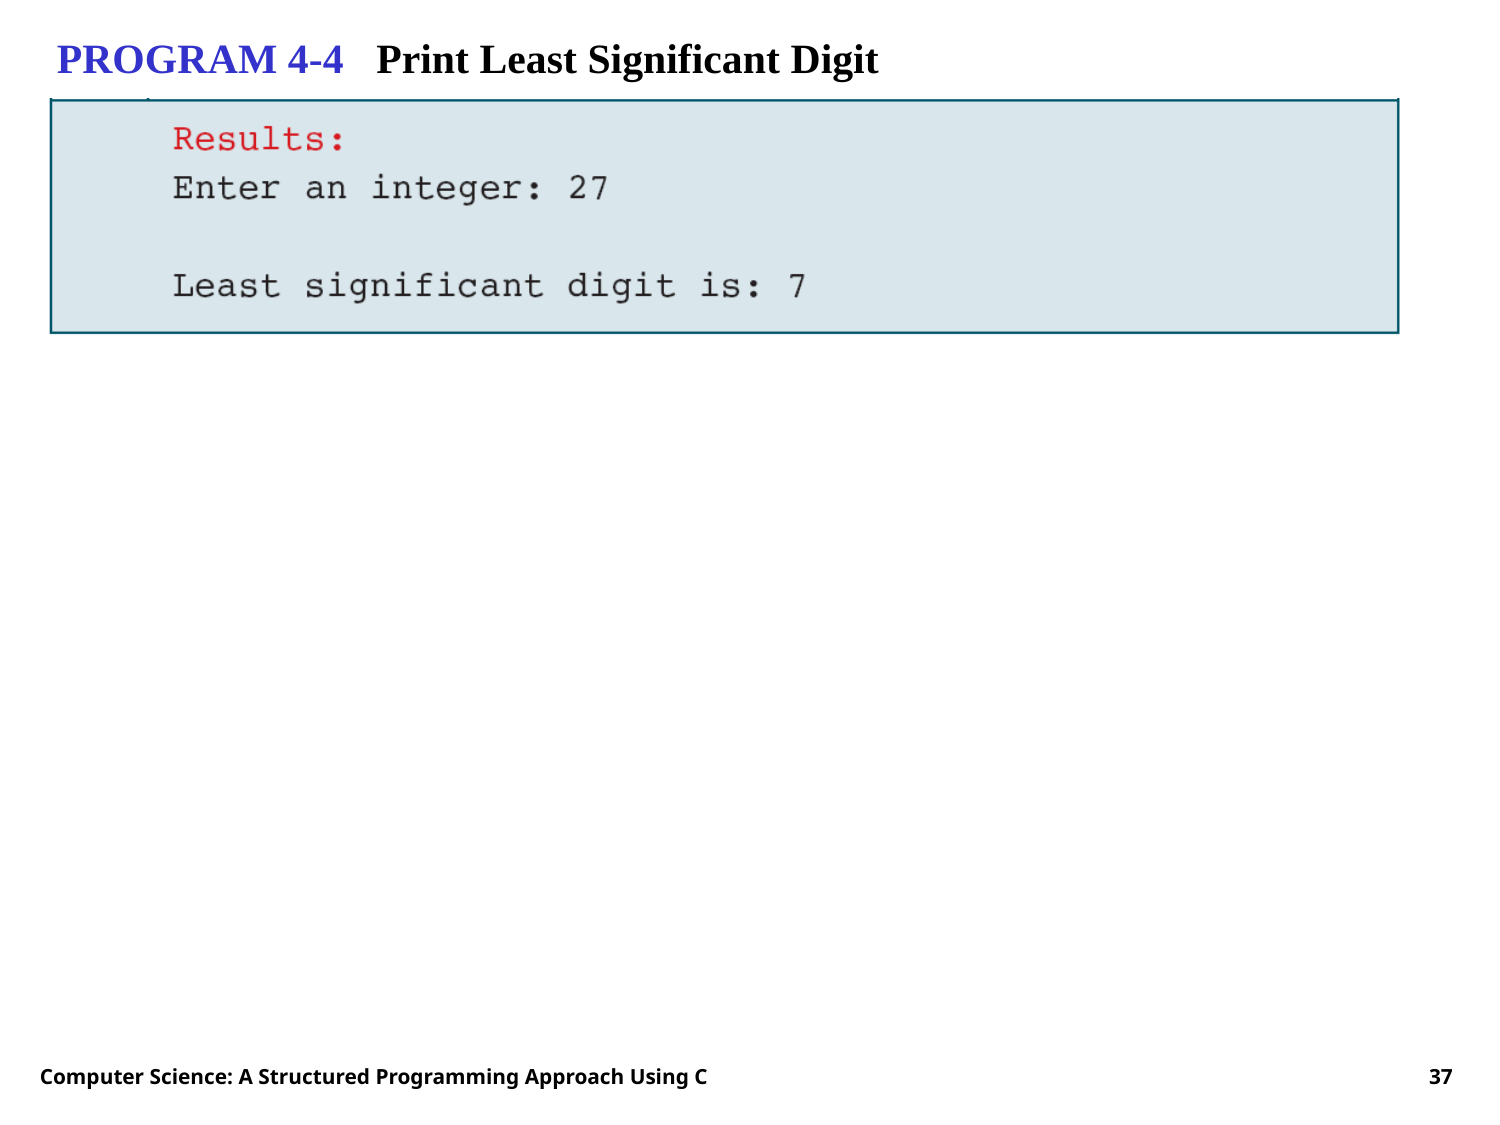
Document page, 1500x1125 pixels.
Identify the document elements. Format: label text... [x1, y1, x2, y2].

footer Computer Science: A Structured Programming Approach Using C [24, 1023, 876, 1100]
text_box PROGRAM 4-4 [42, 24, 359, 90]
slide_number 37 [1154, 1023, 1468, 1100]
picture [45, 98, 1401, 338]
text_box Print Least Significant Digit [361, 24, 894, 90]
picture [53, 102, 1397, 331]
